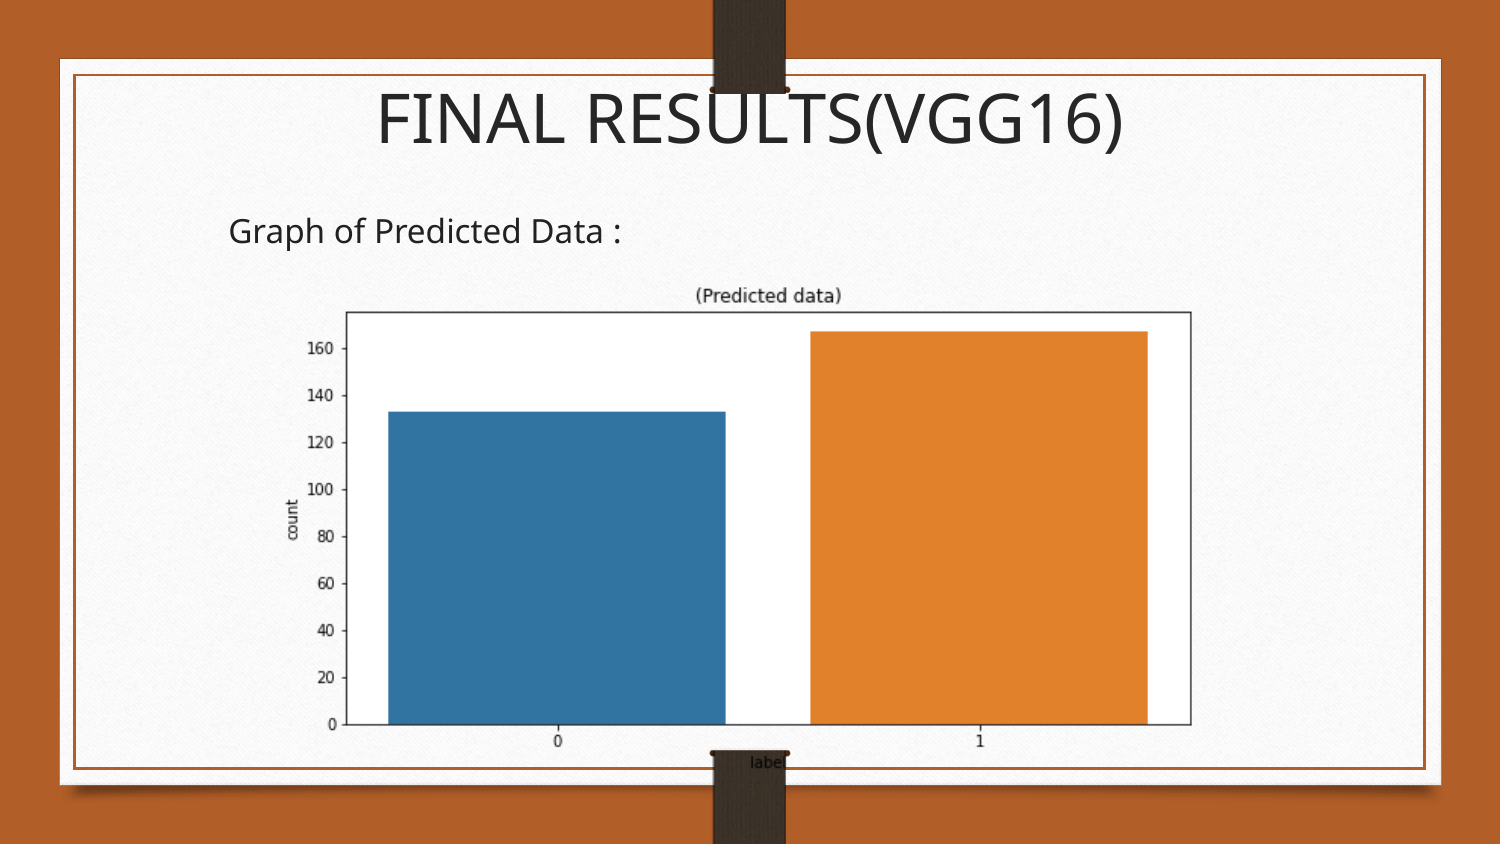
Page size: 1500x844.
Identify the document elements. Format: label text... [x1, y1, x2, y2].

text_box Graph of Predicted Data : [213, 194, 815, 265]
picture [0, 0, 1500, 844]
title FINAL RESULTS(VGG16) [235, 68, 1266, 164]
